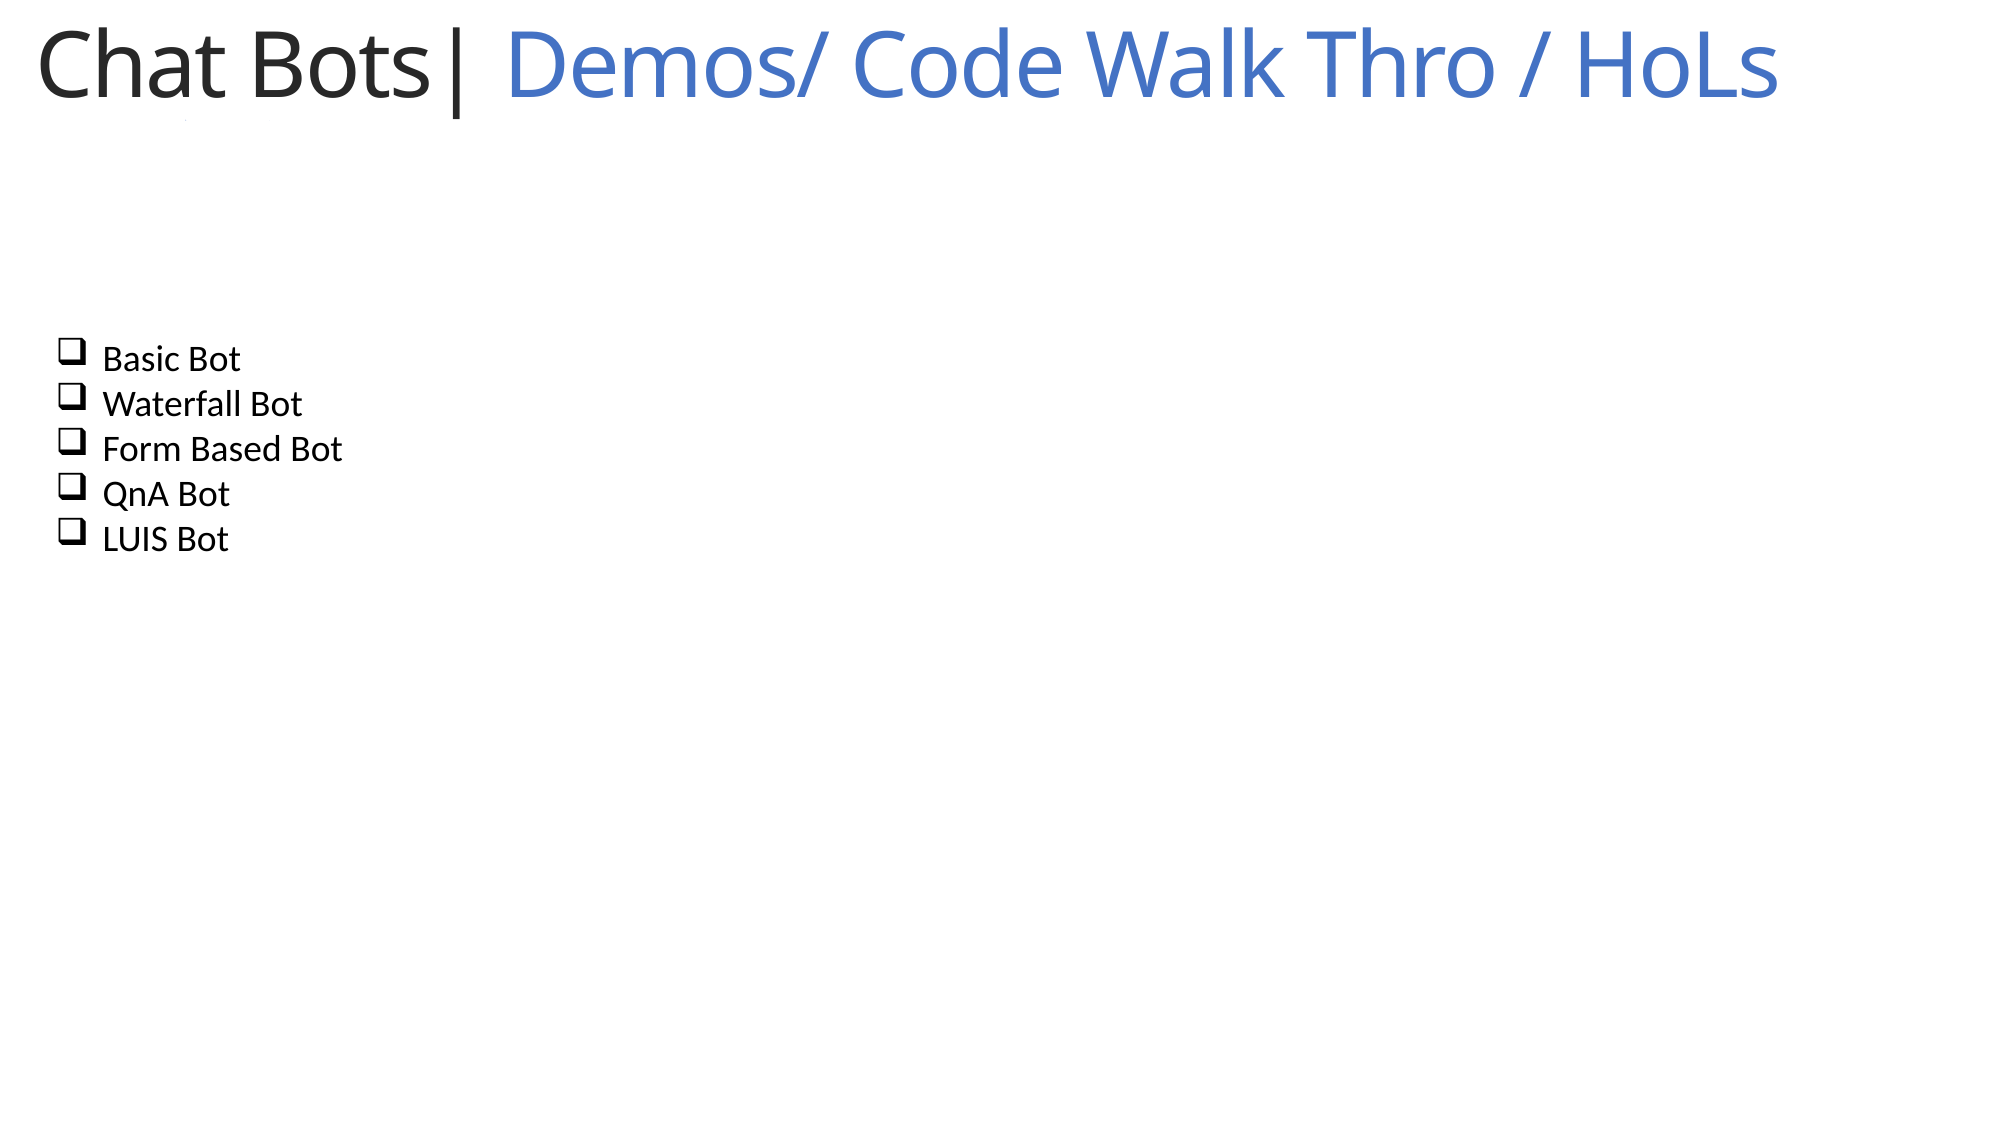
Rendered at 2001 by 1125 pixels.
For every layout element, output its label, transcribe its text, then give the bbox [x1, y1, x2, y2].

text_box Chat Bots| Demos/ Code Walk Thro / HoLs . [20, 11, 2000, 347]
text_box Basic Bot Waterfall Bot Form Based Bot QnA Bot LUIS Bot [40, 281, 1712, 611]
